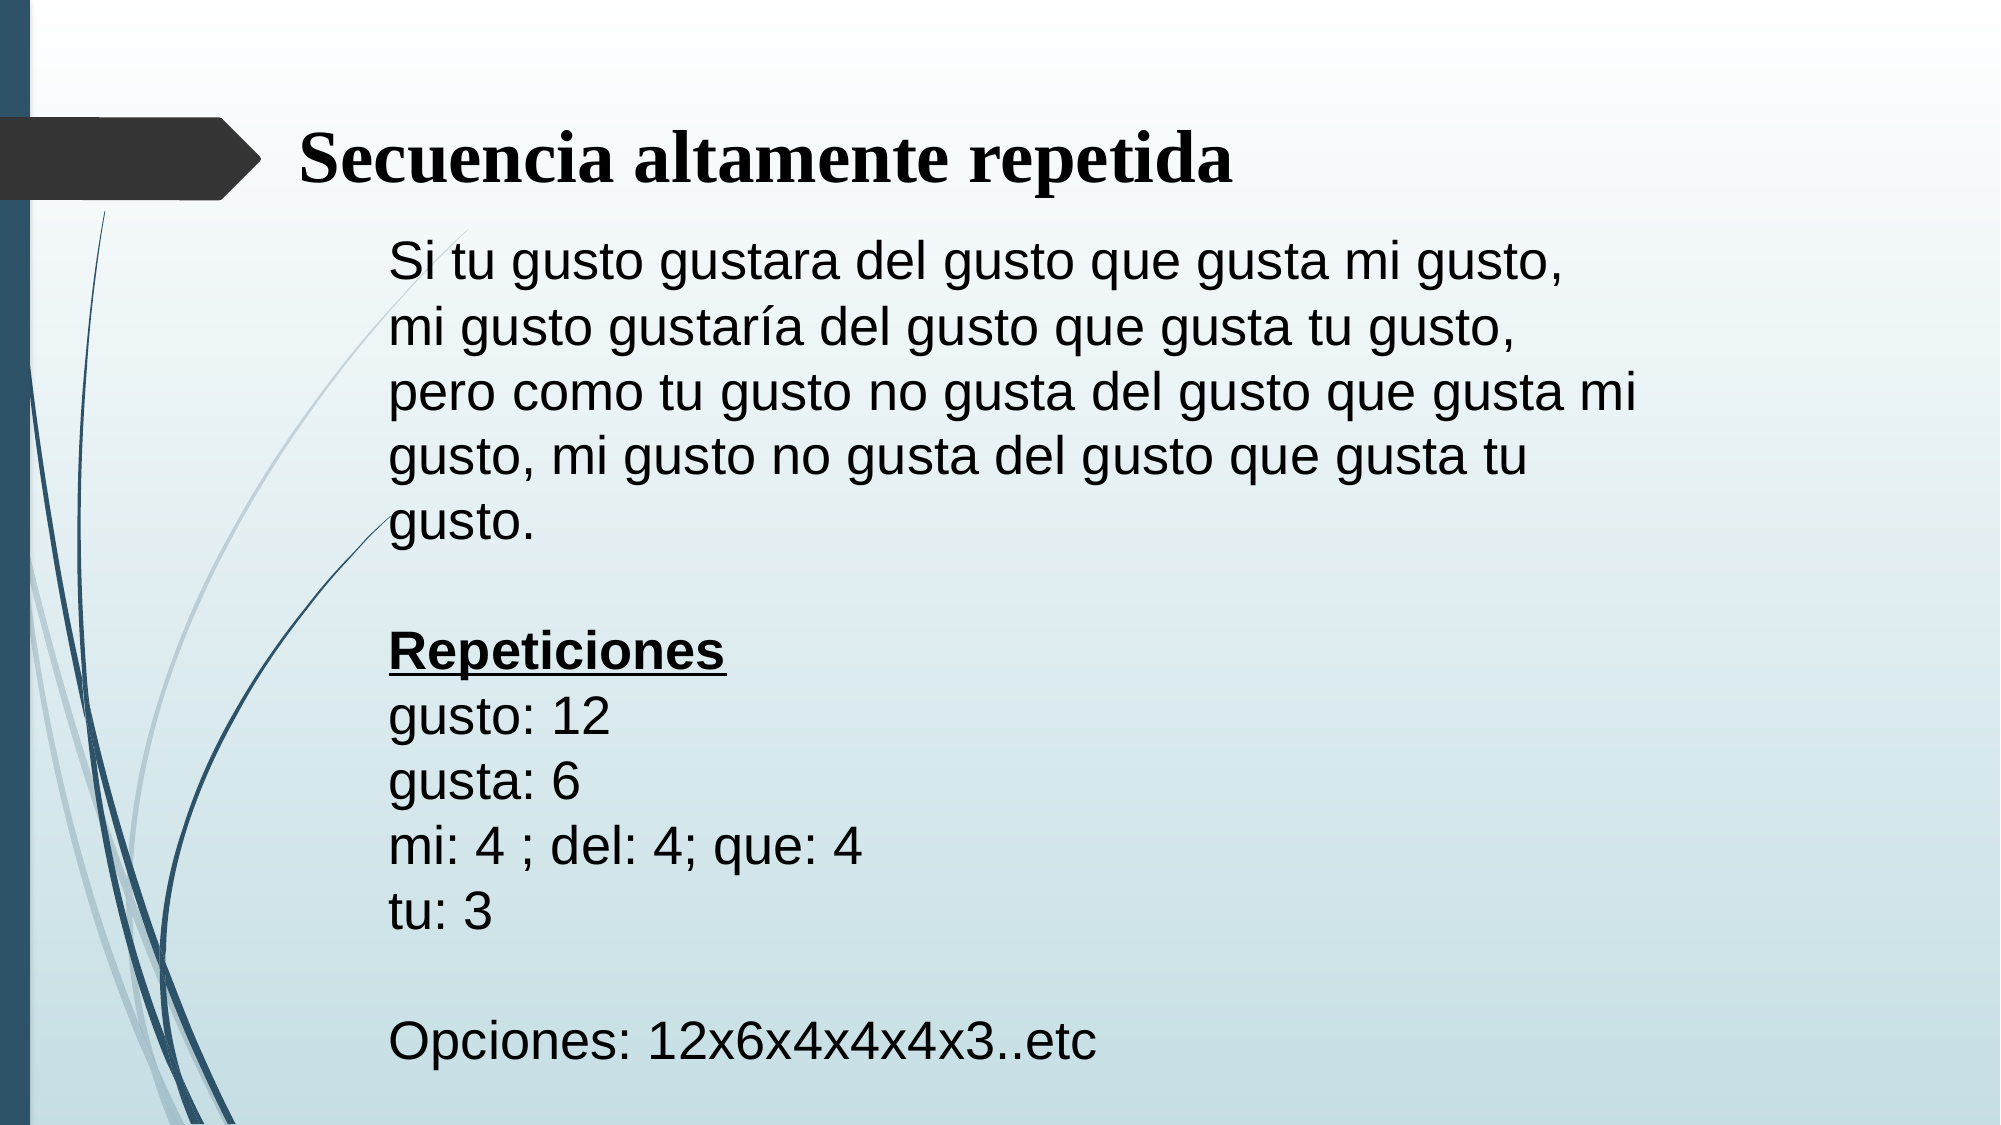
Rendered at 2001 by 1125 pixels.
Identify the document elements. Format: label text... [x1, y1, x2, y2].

text_box Si tu gusto gustara del gusto que gusta mi gusto, mi gusto gustaría del gusto que gusta tu gusto, pero como tu gusto no gusta del gusto que gusta mi gusto, mi gusto no gusta del gusto que gusta tu gusto. Repeticiones gusto: 12 gusta: 6 mi: 4 ; del: 4; que: 4 tu: 3 Opciones: 12x6x4x4x4x3..etc [373, 153, 1699, 1078]
text_box Secuencia altamente repetida [284, 100, 1250, 206]
